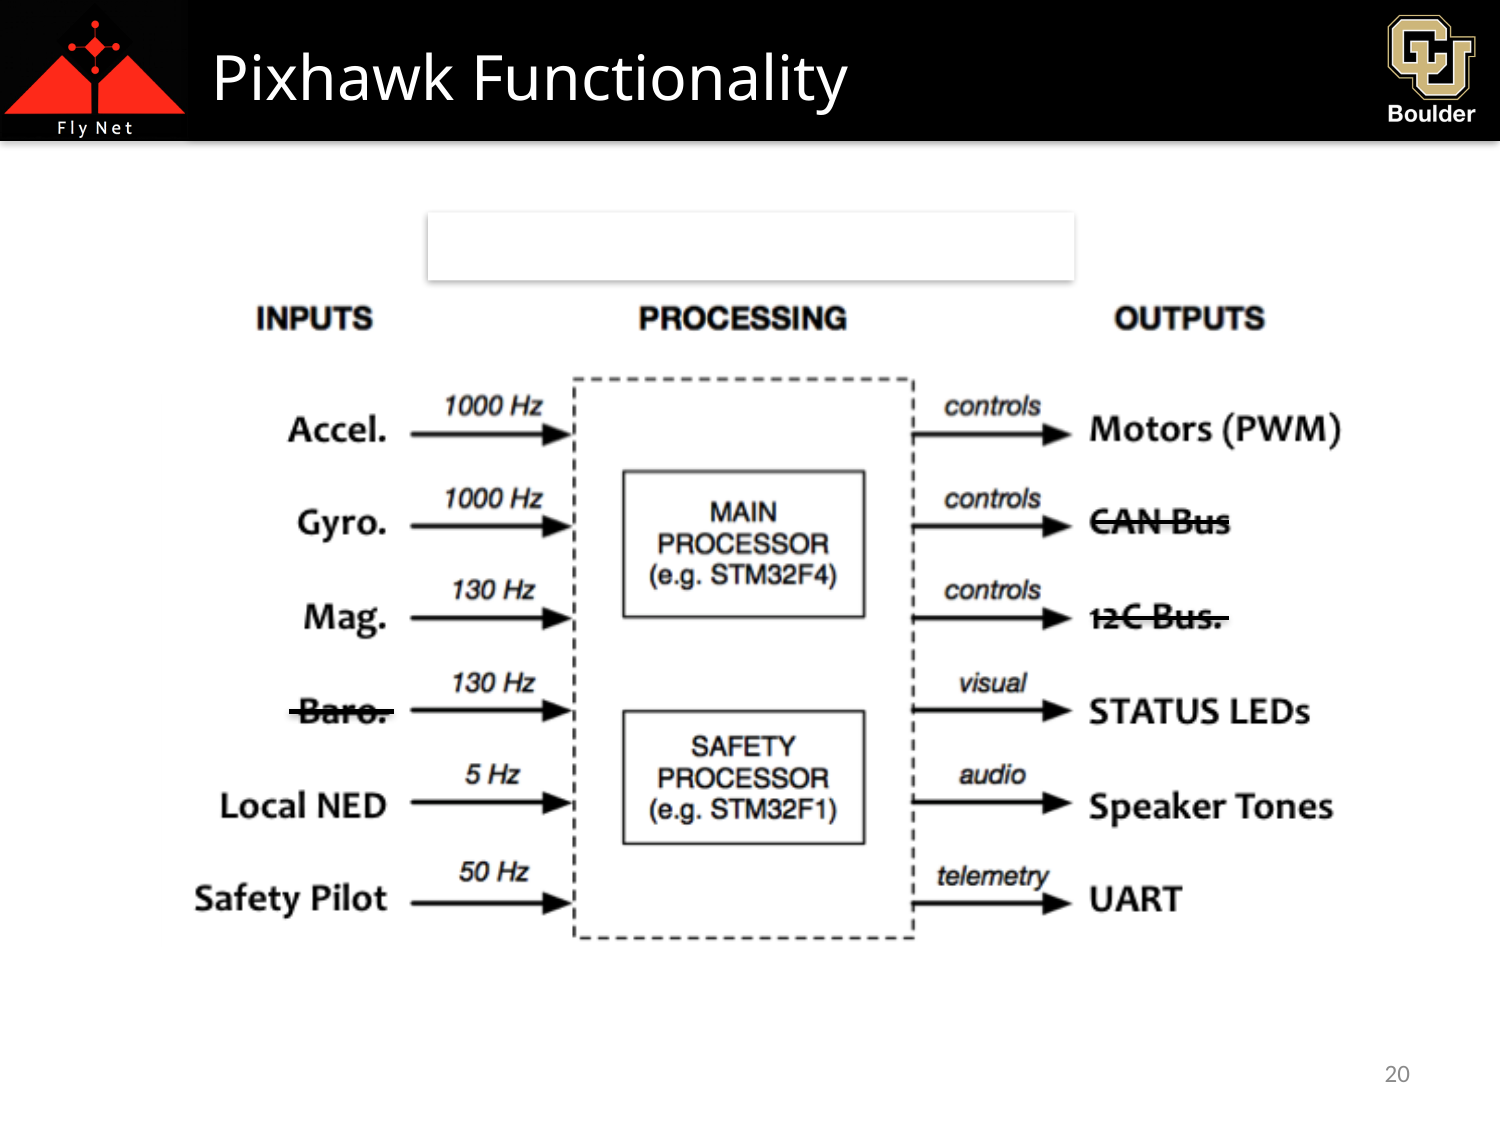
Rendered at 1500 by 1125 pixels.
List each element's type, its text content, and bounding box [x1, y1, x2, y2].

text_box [0, 0, 1500, 139]
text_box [151, 195, 1423, 948]
slide_number 20 [1074, 1042, 1425, 1103]
